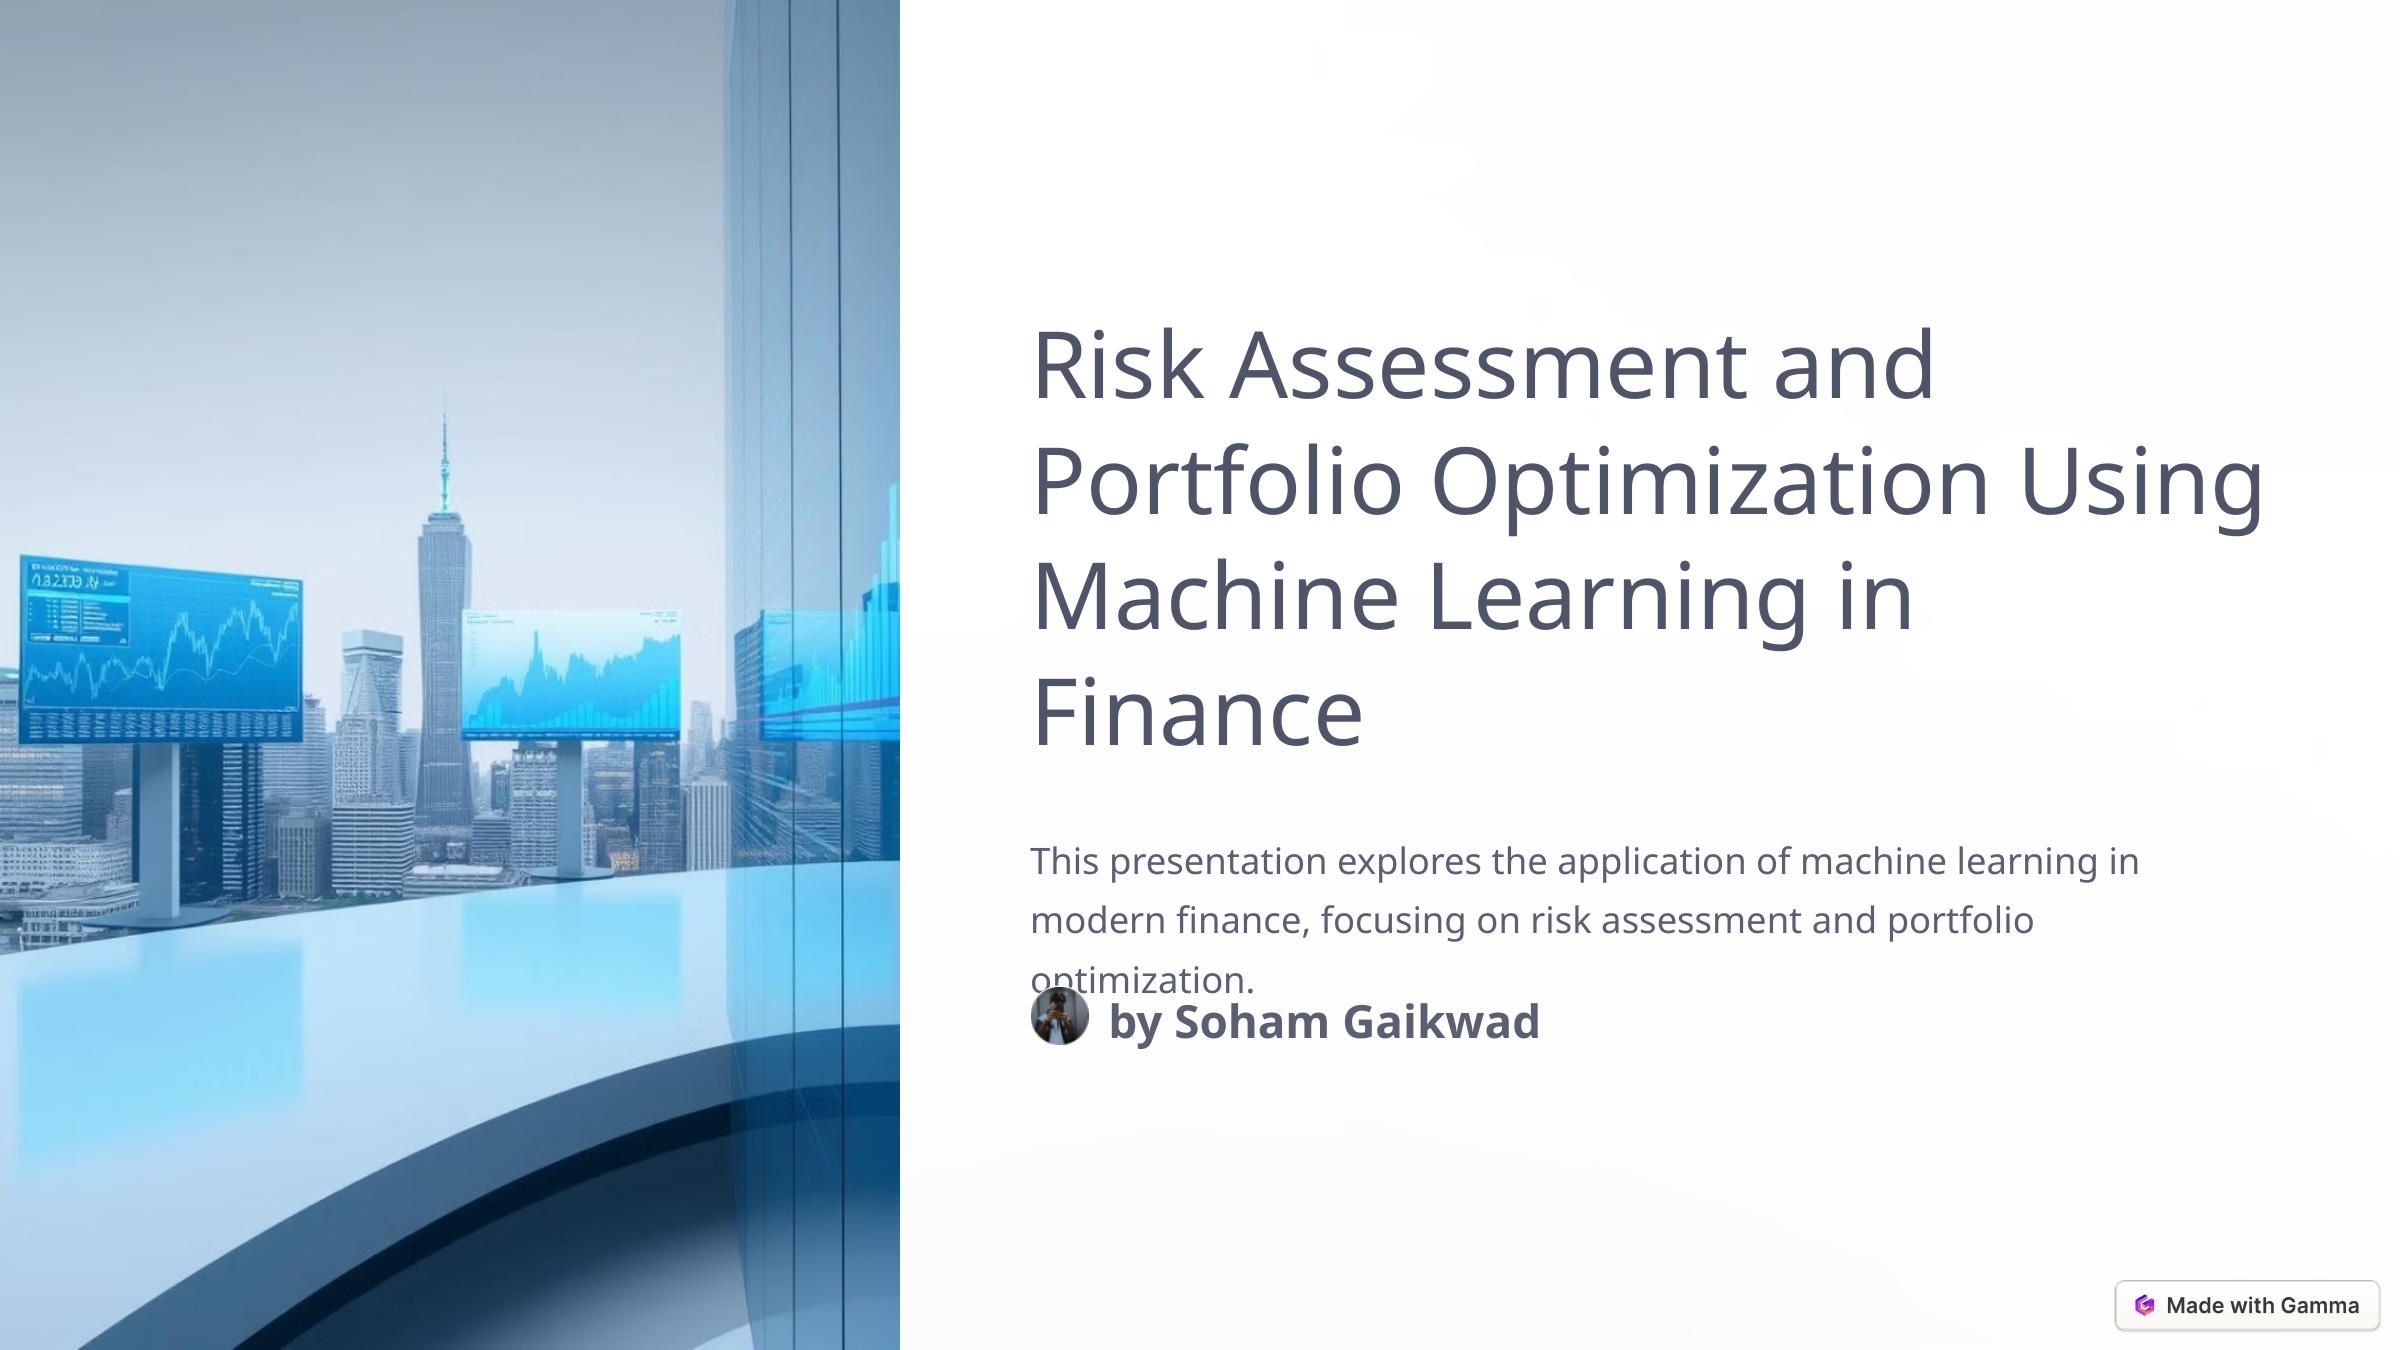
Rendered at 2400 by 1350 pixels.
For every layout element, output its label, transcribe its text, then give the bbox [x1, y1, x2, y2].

text_box Risk Assessment and Portfolio Optimization Using Machine Learning in Finance [1030, 301, 2270, 767]
picture [0, 0, 900, 1350]
picture [1031, 987, 1089, 1045]
text_box by Soham Gaikwad [1108, 983, 1529, 1049]
picture [2106, 1271, 2389, 1339]
text_box This presentation explores the application of machine learning in modern finance, focusing on risk assessment and portfolio optimization. [1030, 822, 2270, 942]
